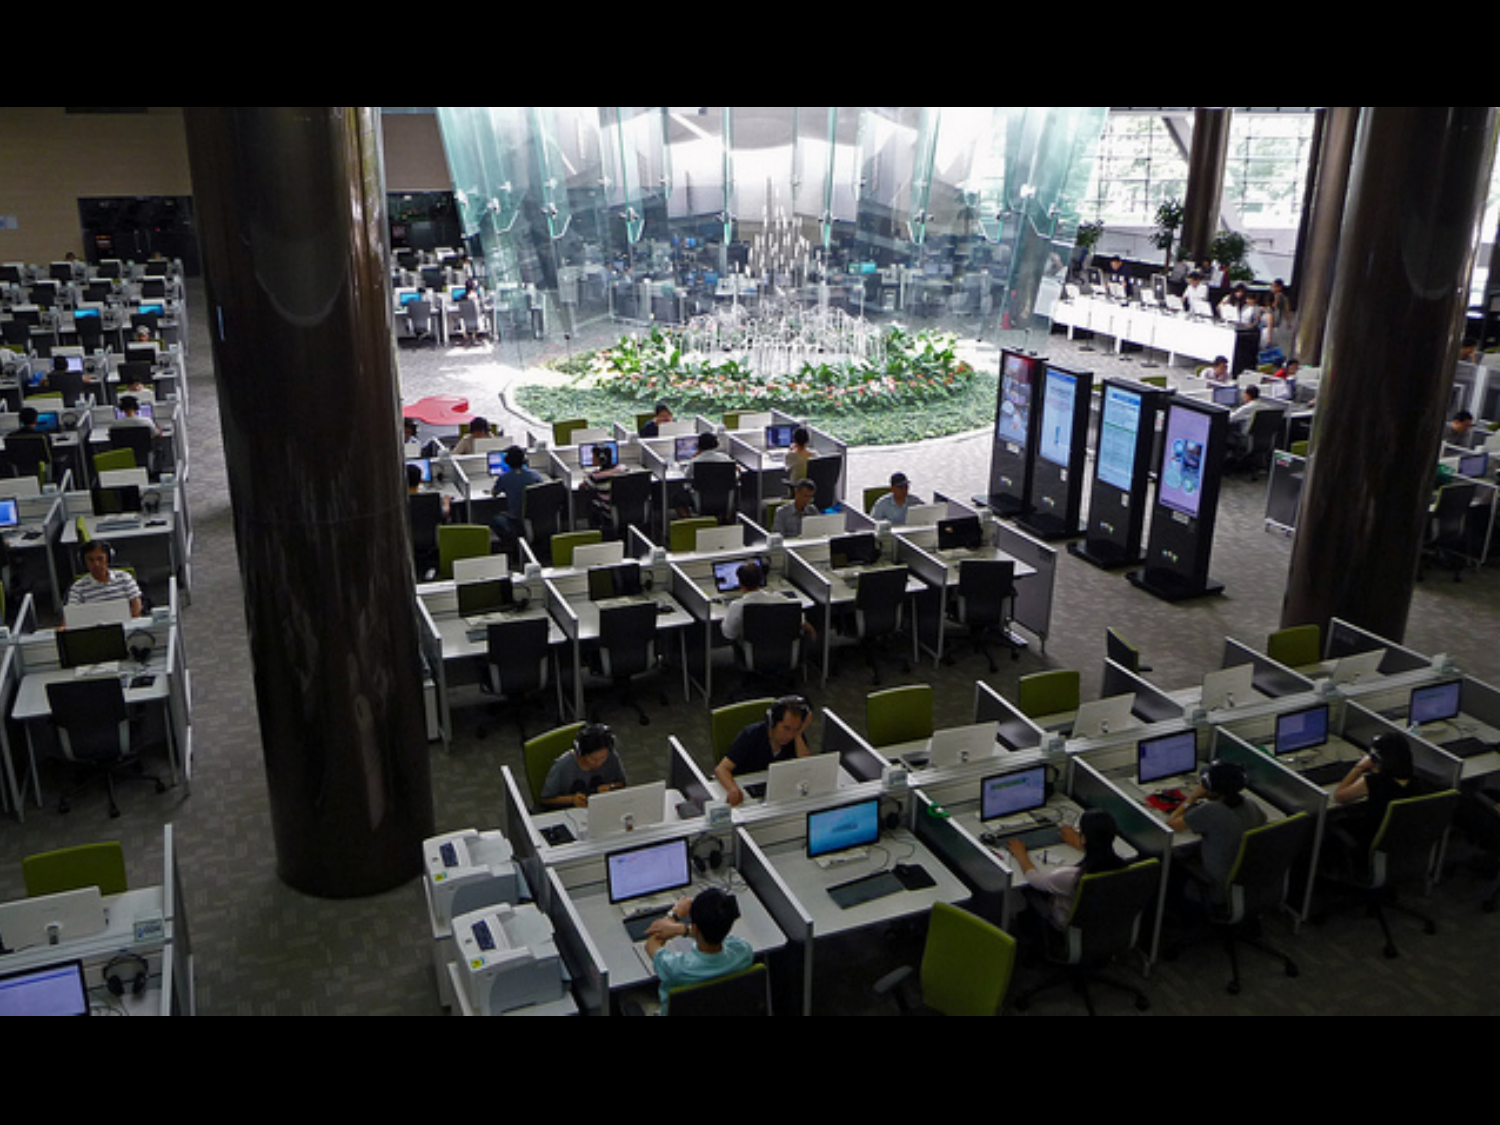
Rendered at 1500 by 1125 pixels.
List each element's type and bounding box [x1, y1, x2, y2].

picture [0, 107, 1500, 1016]
